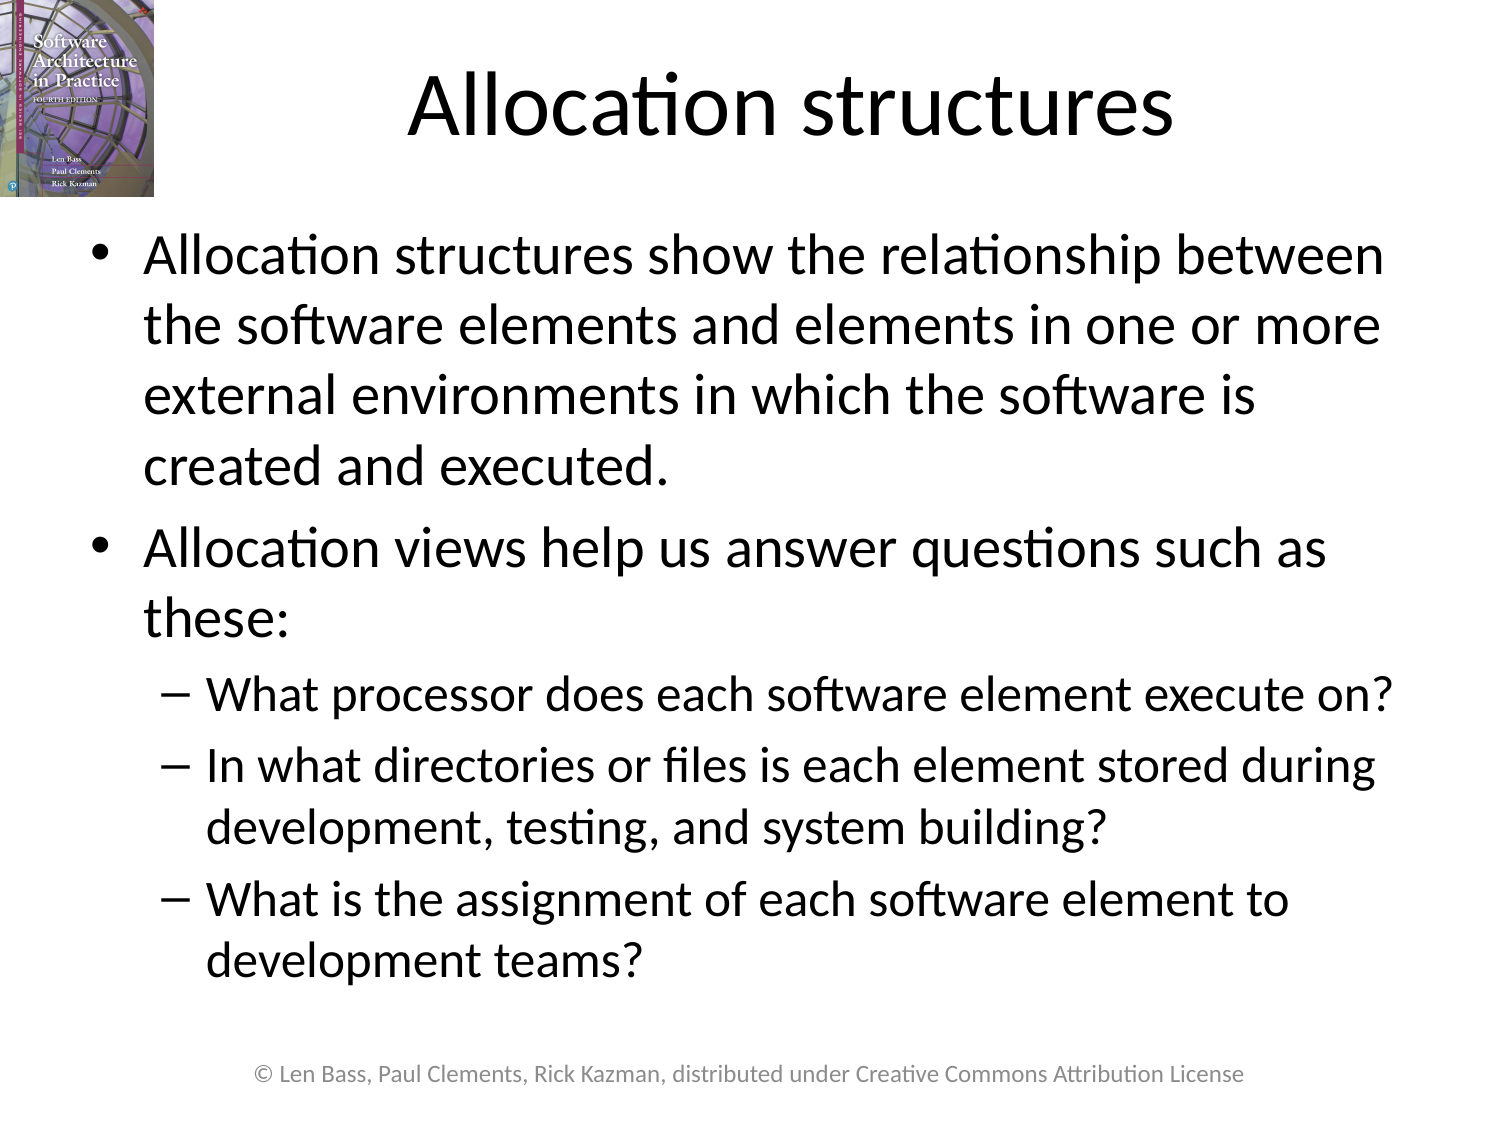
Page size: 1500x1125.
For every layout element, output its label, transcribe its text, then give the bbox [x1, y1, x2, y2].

list Allocation structures show the relationship between the software elements and elements in one or more external environments in which the software is created and executed. Allocation views help us answer questions such as these: What processor does each software element execute on? In what directories or files is each element stored during development, testing, and system building? What is the assignment of each software element to development teams? [75, 208, 1425, 1005]
footer © Len Bass, Paul Clements, Rick Kazman, distributed under Creative Commons Attribution License [230, 1042, 1270, 1103]
title Allocation structures [159, 45, 1425, 173]
picture [0, 0, 154, 197]
